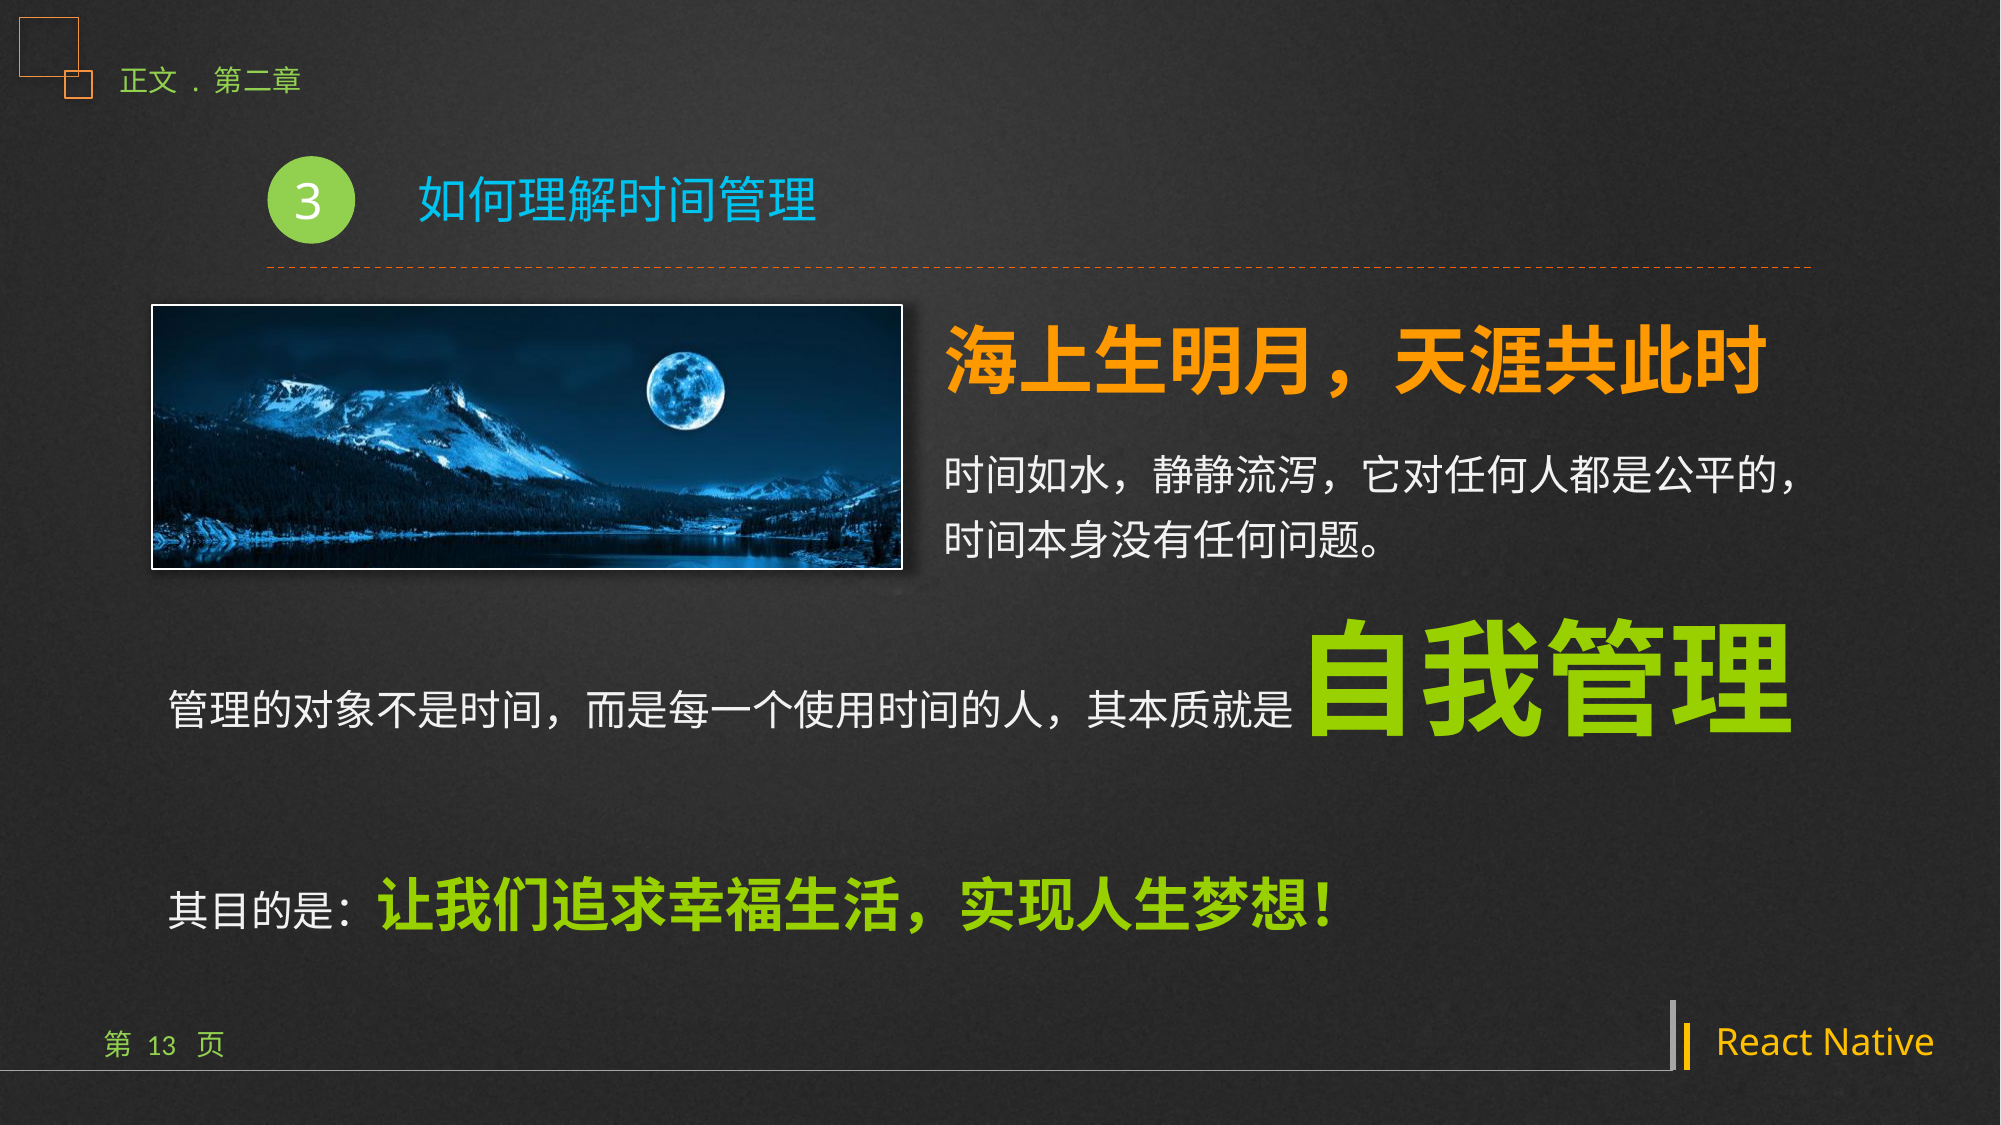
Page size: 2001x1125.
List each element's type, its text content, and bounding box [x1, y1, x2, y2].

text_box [267, 156, 1815, 244]
picture [0, 0, 2001, 1125]
text_box 海上生明月，天涯共此时 [928, 305, 1815, 411]
text_box 时间如水，静静流泻，它对任何人都是公平的，时间本身没有任何问题。 [928, 426, 1815, 572]
text_box 管理的对象不是时间，而是每一个使用时间的人，其本质就是自我管理 [152, 593, 1815, 758]
text_box 其目的是：让我们追求幸福生活，实现人生梦想！ [152, 860, 1815, 946]
